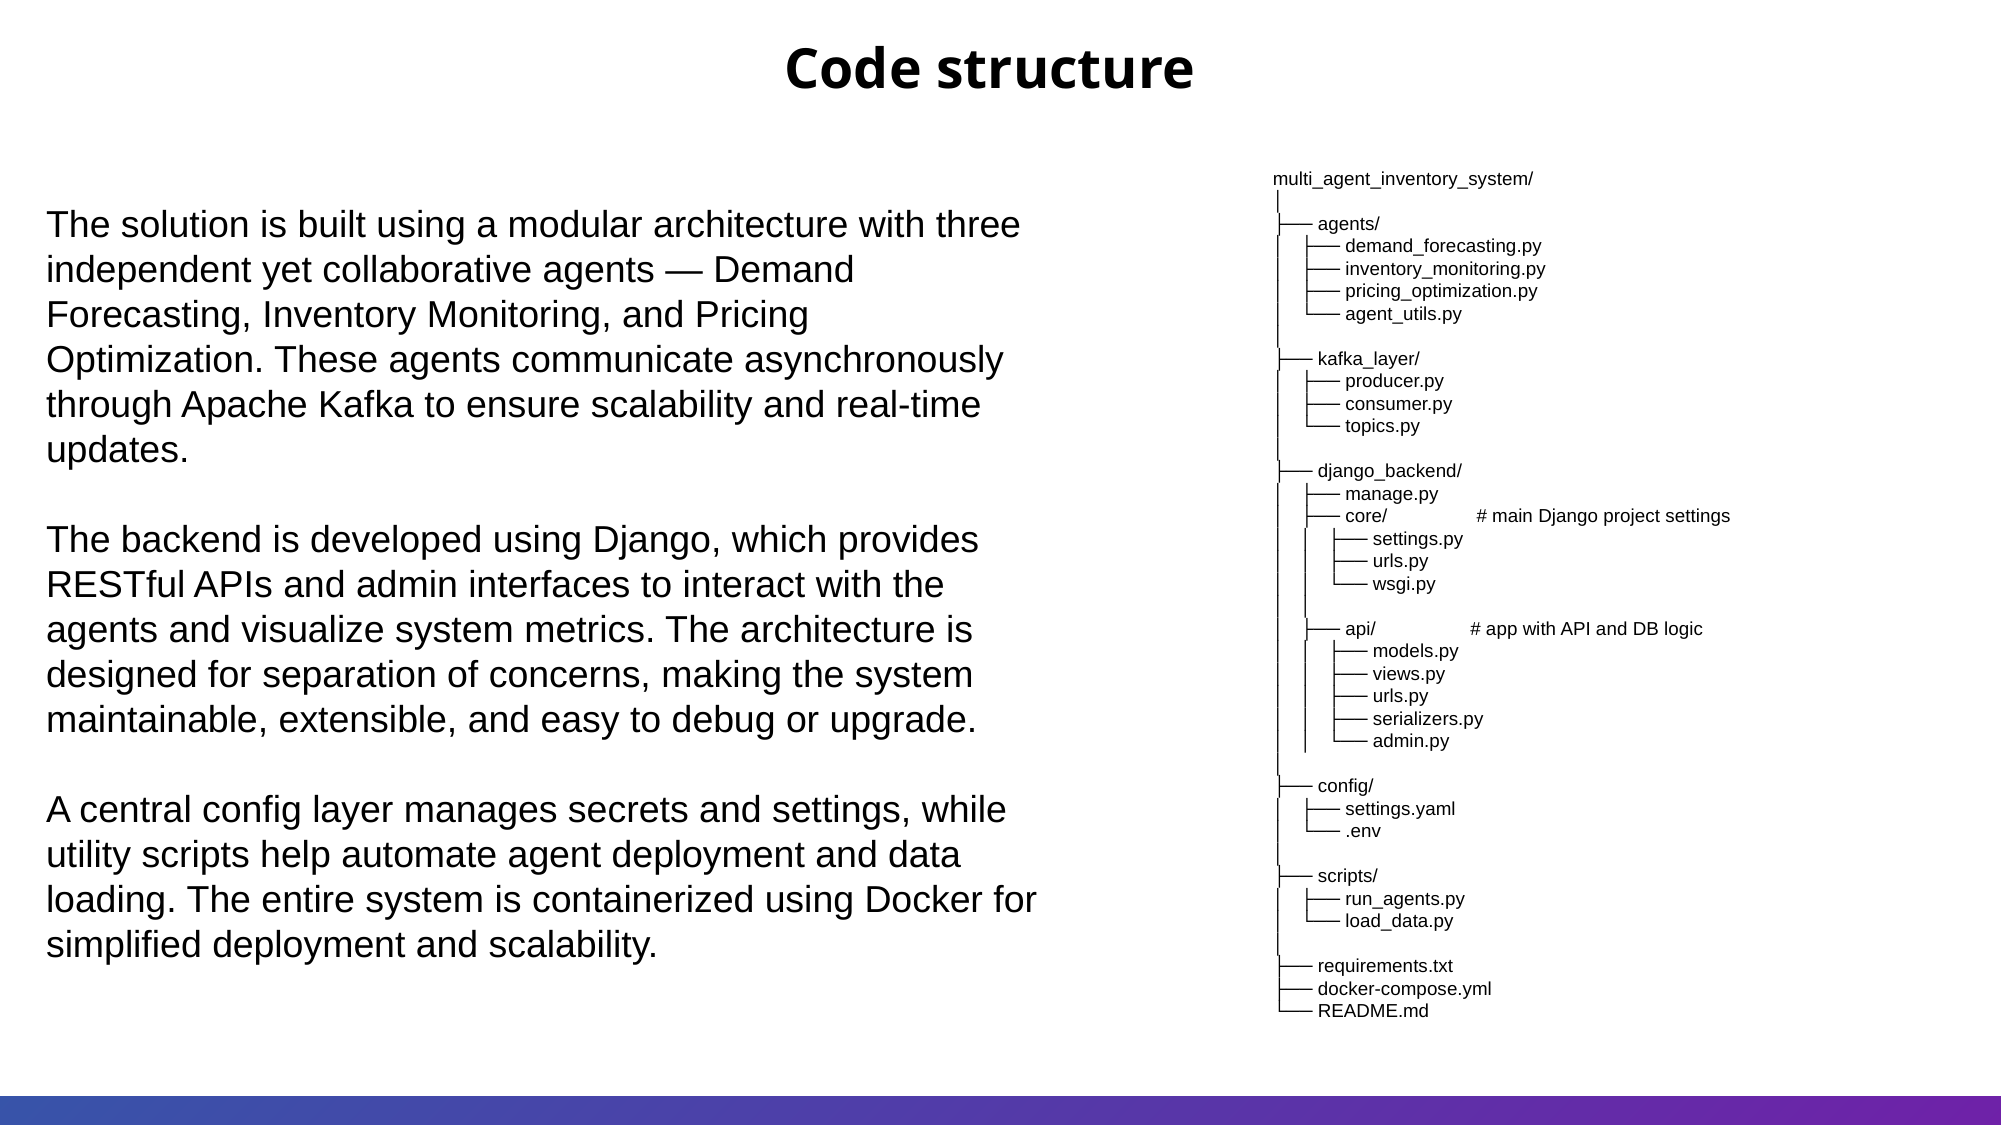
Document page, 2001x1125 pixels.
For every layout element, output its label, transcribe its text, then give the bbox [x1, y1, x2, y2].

text_box Code structure [78, 46, 1922, 116]
text_box [0, 1096, 2000, 1125]
text_box The solution is built using a modular architecture with three independent yet collaborative agents — Demand Forecasting, Inventory Monitoring, and Pricing Optimization. These agents communicate asynchronously through Apache Kafka to ensure scalability and real-time updates. The backend is developed using Django, which provides RESTful APIs and admin interfaces to interact with the agents and visualize system metrics. The architecture is designed for separation of concerns, making the system maintainable, extensible, and easy to debug or upgrade. A central config layer manages secrets and settings, while utility scripts help automate agent deployment and data loading. The entire system is containerized using Docker for simplified deployment and scalability. [31, 192, 1054, 1018]
text_box multi_agent_inventory_system/ │ ├── agents/ │ ├── demand_forecasting.py │ ├── inventory_monitoring.py │ ├── pricing_optimization.py │ └── agent_utils.py │ ├── kafka_layer/ │ ├── producer.py │ ├── consumer.py │ └── topics.py │ ├── django_backend/ │ ├── manage.py │ ├── core/ # main Django project settings │ │ ├── settings.py │ │ ├── urls.py │ │ └── wsgi.py │ │ │ ├── api/ # app with API and DB logic │ │ ├── models.py │ │ ├── views.py │ │ ├── urls.py │ │ ├── serializers.py │ │ └── admin.py │ ├── config/ │ ├── settings.yaml │ └── .env │ ├── scripts/ │ ├── run_agents.py │ └── load_data.py │ ├── requirements.txt ├── docker-compose.yml └── README.md [1258, 159, 2000, 1074]
